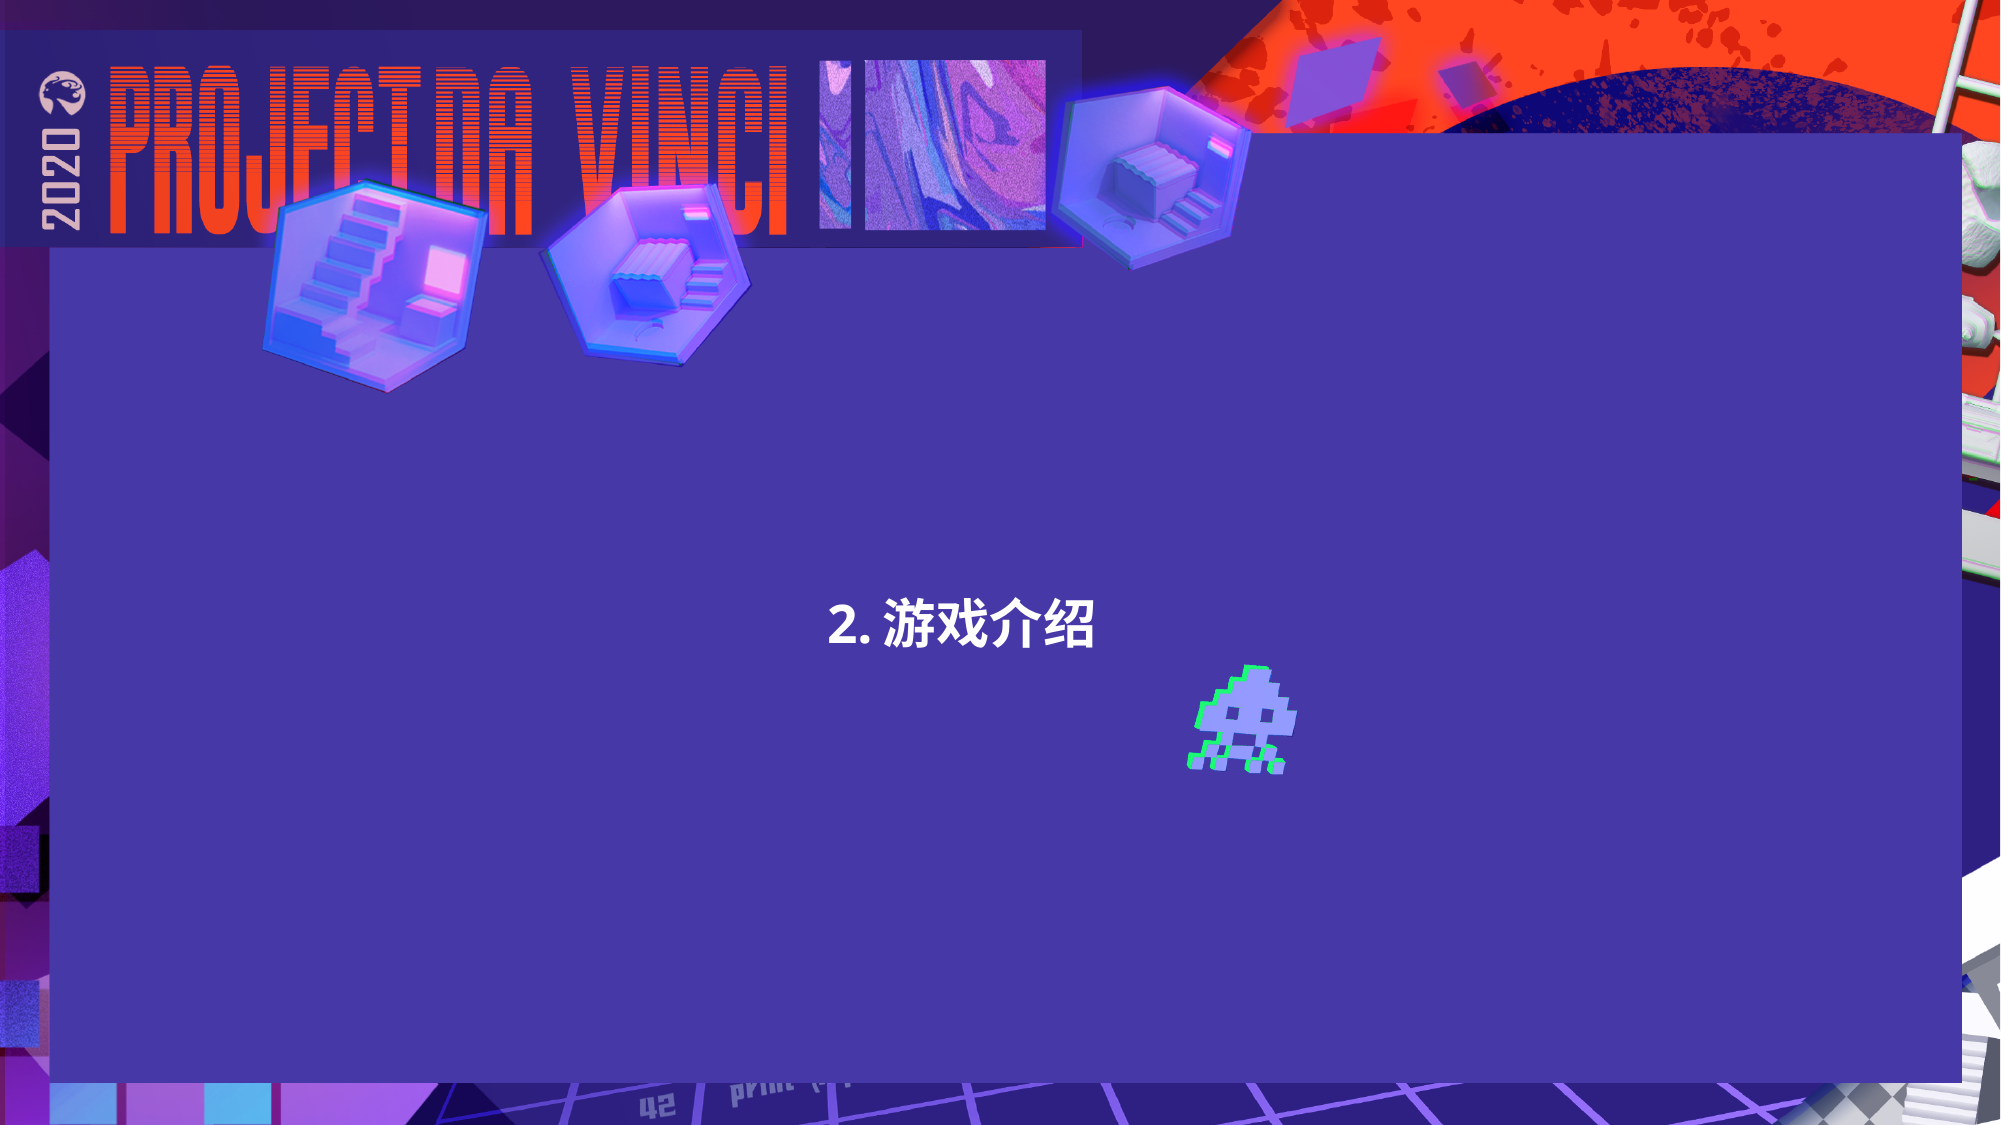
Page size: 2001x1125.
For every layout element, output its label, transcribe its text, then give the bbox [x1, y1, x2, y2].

title 2.游戏介绍 [812, 554, 1181, 664]
picture [0, 0, 2001, 1125]
